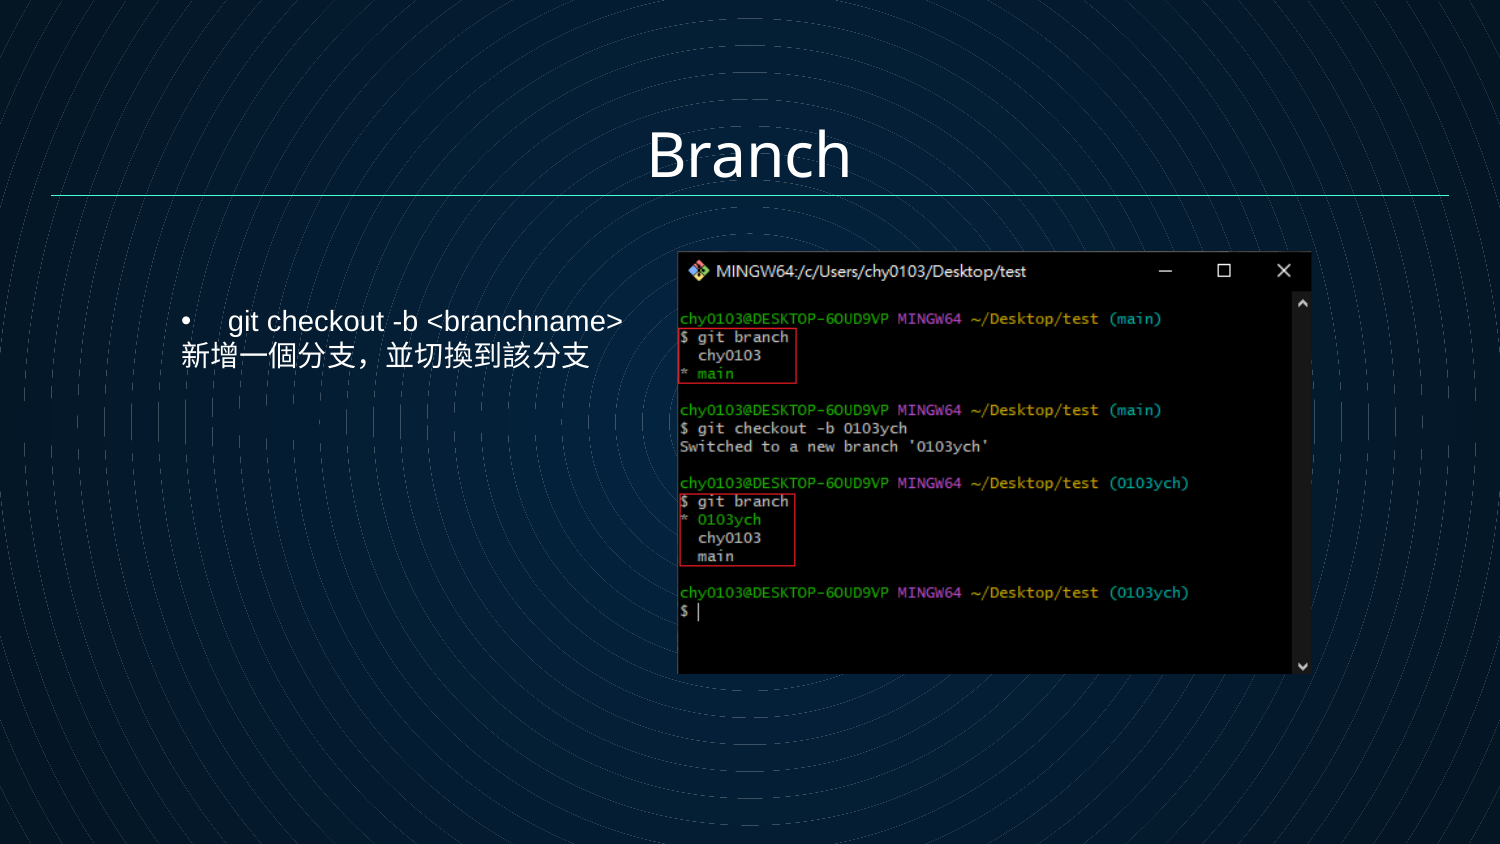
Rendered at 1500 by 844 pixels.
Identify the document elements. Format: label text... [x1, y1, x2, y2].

title Branch [51, 202, 1449, 206]
picture [677, 251, 1312, 675]
title Branch [51, 105, 1449, 195]
text_box git checkout -b <branchname> 新增一個分支，並切換到該分支 [166, 294, 647, 380]
